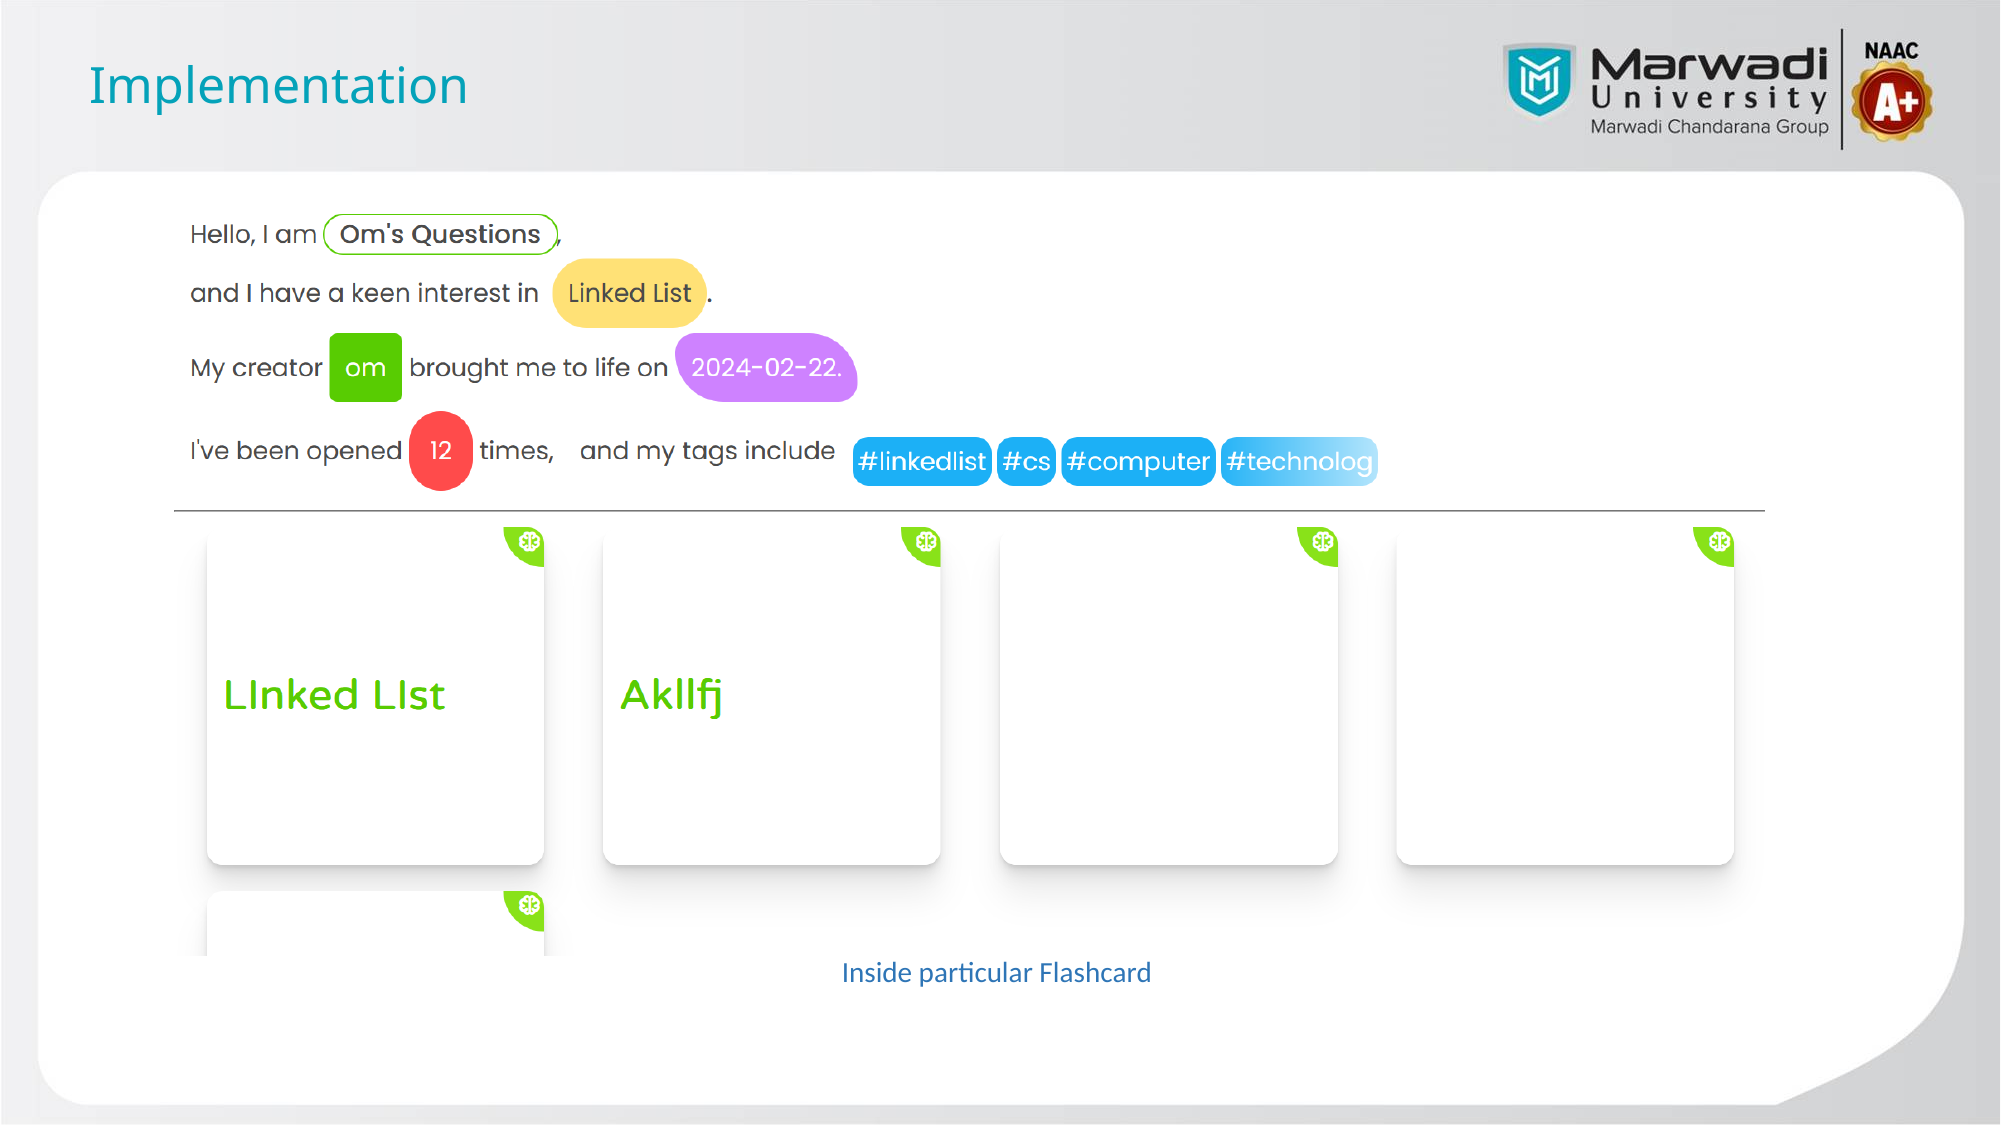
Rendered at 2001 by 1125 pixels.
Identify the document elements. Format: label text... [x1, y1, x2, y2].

title Implementation [87, 0, 728, 178]
text_box Inside particular Flashcard [781, 956, 1219, 996]
picture [0, 0, 2001, 1125]
